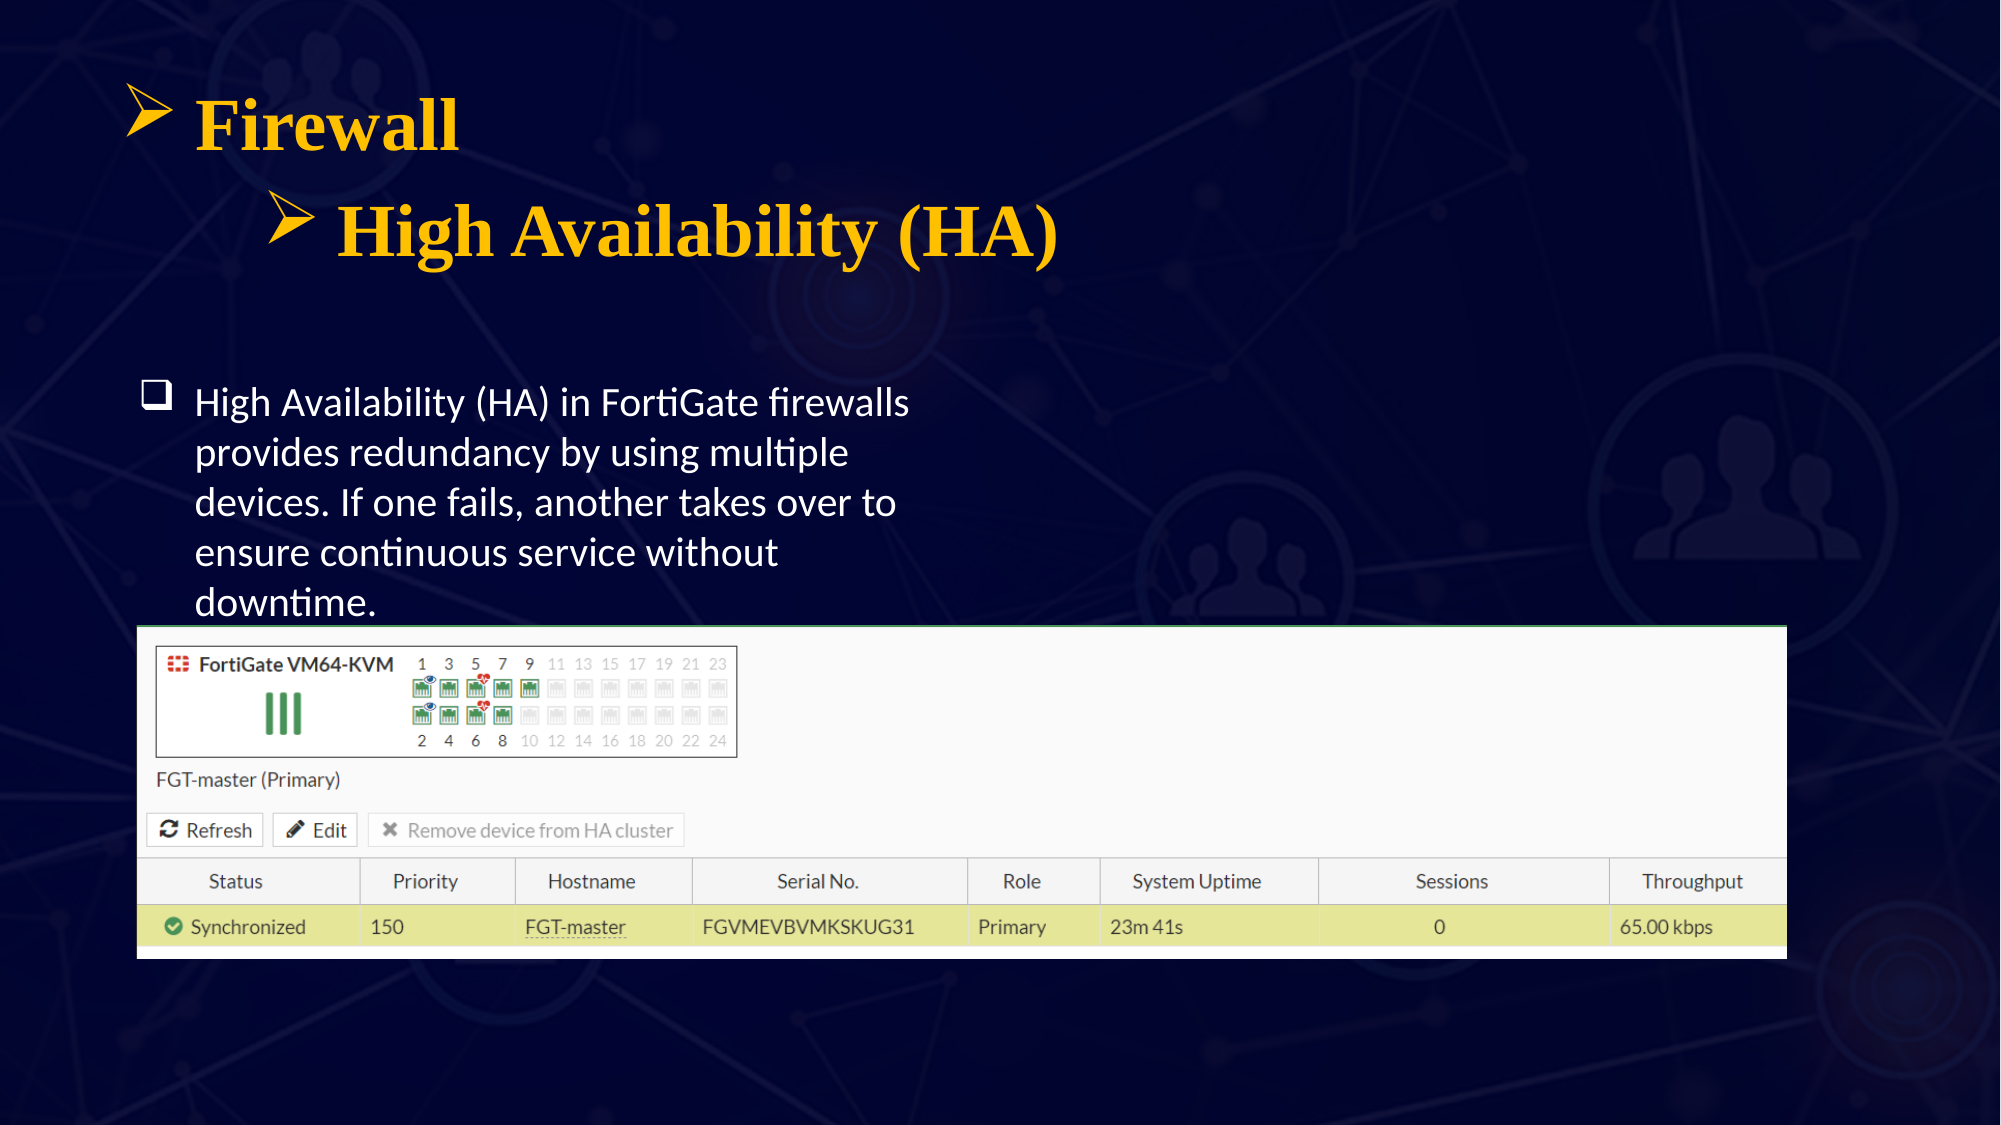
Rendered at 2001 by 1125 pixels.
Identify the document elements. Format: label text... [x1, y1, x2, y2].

text_box High Availability (HA) [217, 173, 1106, 279]
text_box High Availability (HA) in FortiGate firewalls provides redundancy by using multiple devices. If one fails, another takes over to ensure continuous service without downtime. [123, 367, 977, 633]
text_box Firewall [45, 67, 536, 173]
picture [0, 0, 2001, 1125]
